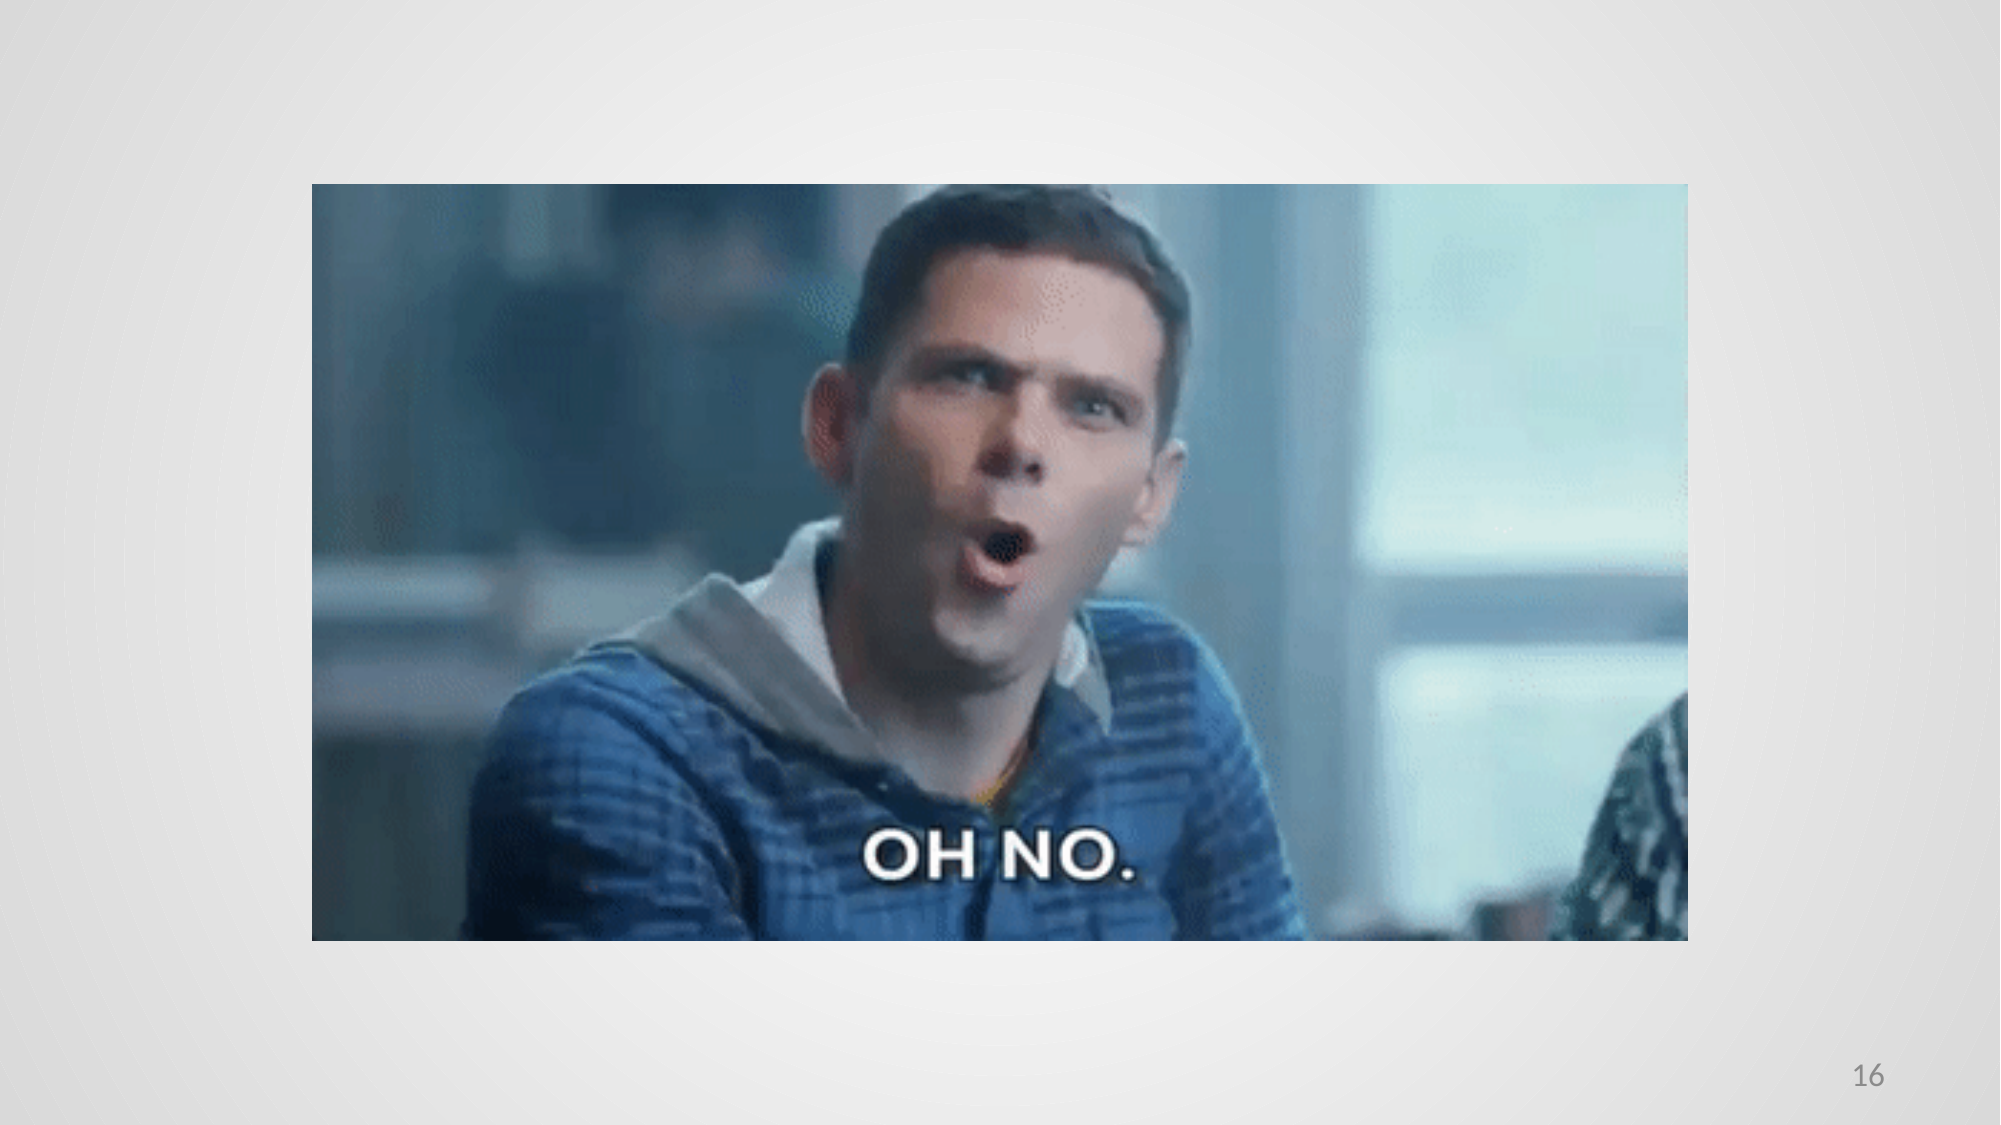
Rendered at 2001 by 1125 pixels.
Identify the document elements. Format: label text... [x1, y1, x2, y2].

picture [312, 184, 1688, 941]
slide_number 16 [1433, 1042, 1900, 1103]
